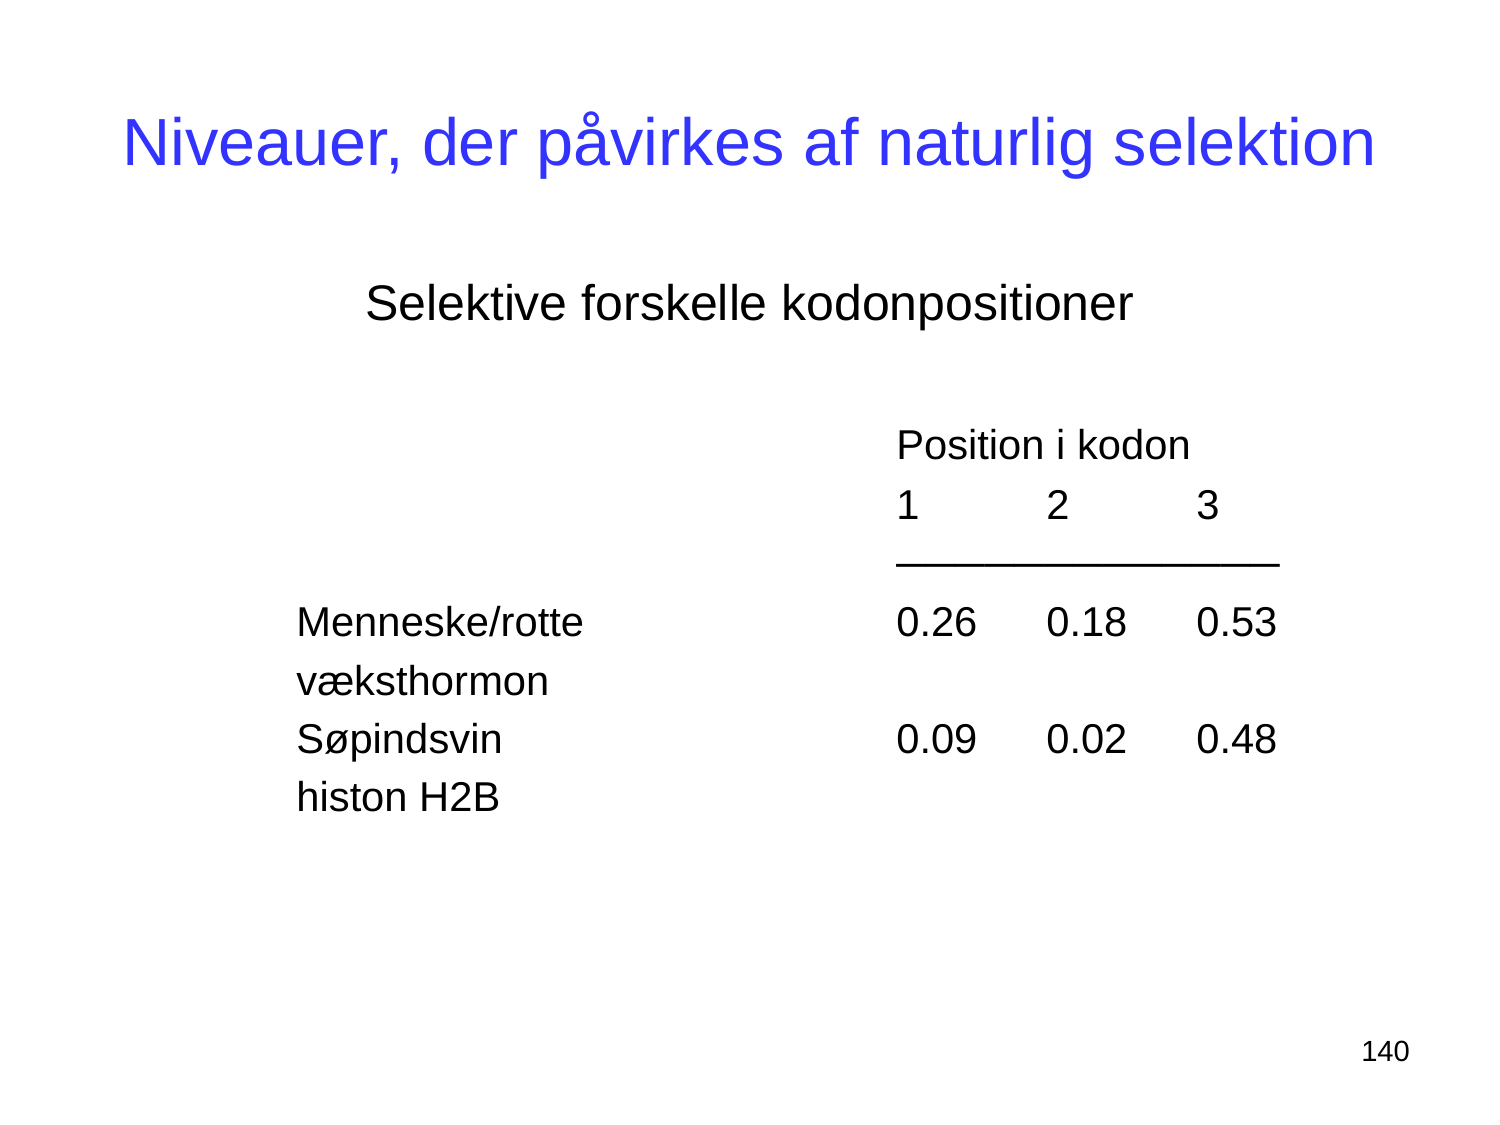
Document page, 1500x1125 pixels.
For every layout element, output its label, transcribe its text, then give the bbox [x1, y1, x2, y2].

title Niveauer, der påvirkes af naturlig selektion [75, 45, 1425, 233]
slide_number 140 [1074, 1024, 1426, 1103]
list Selektive forskelle kodonpositioner Position i kodon 1 2 3 ───────────── Menneske/rotte 0.26 0.18 0.53 væksthormon Søpindsvin 0.09 0.02 0.48 histon H2B [75, 262, 1425, 1005]
